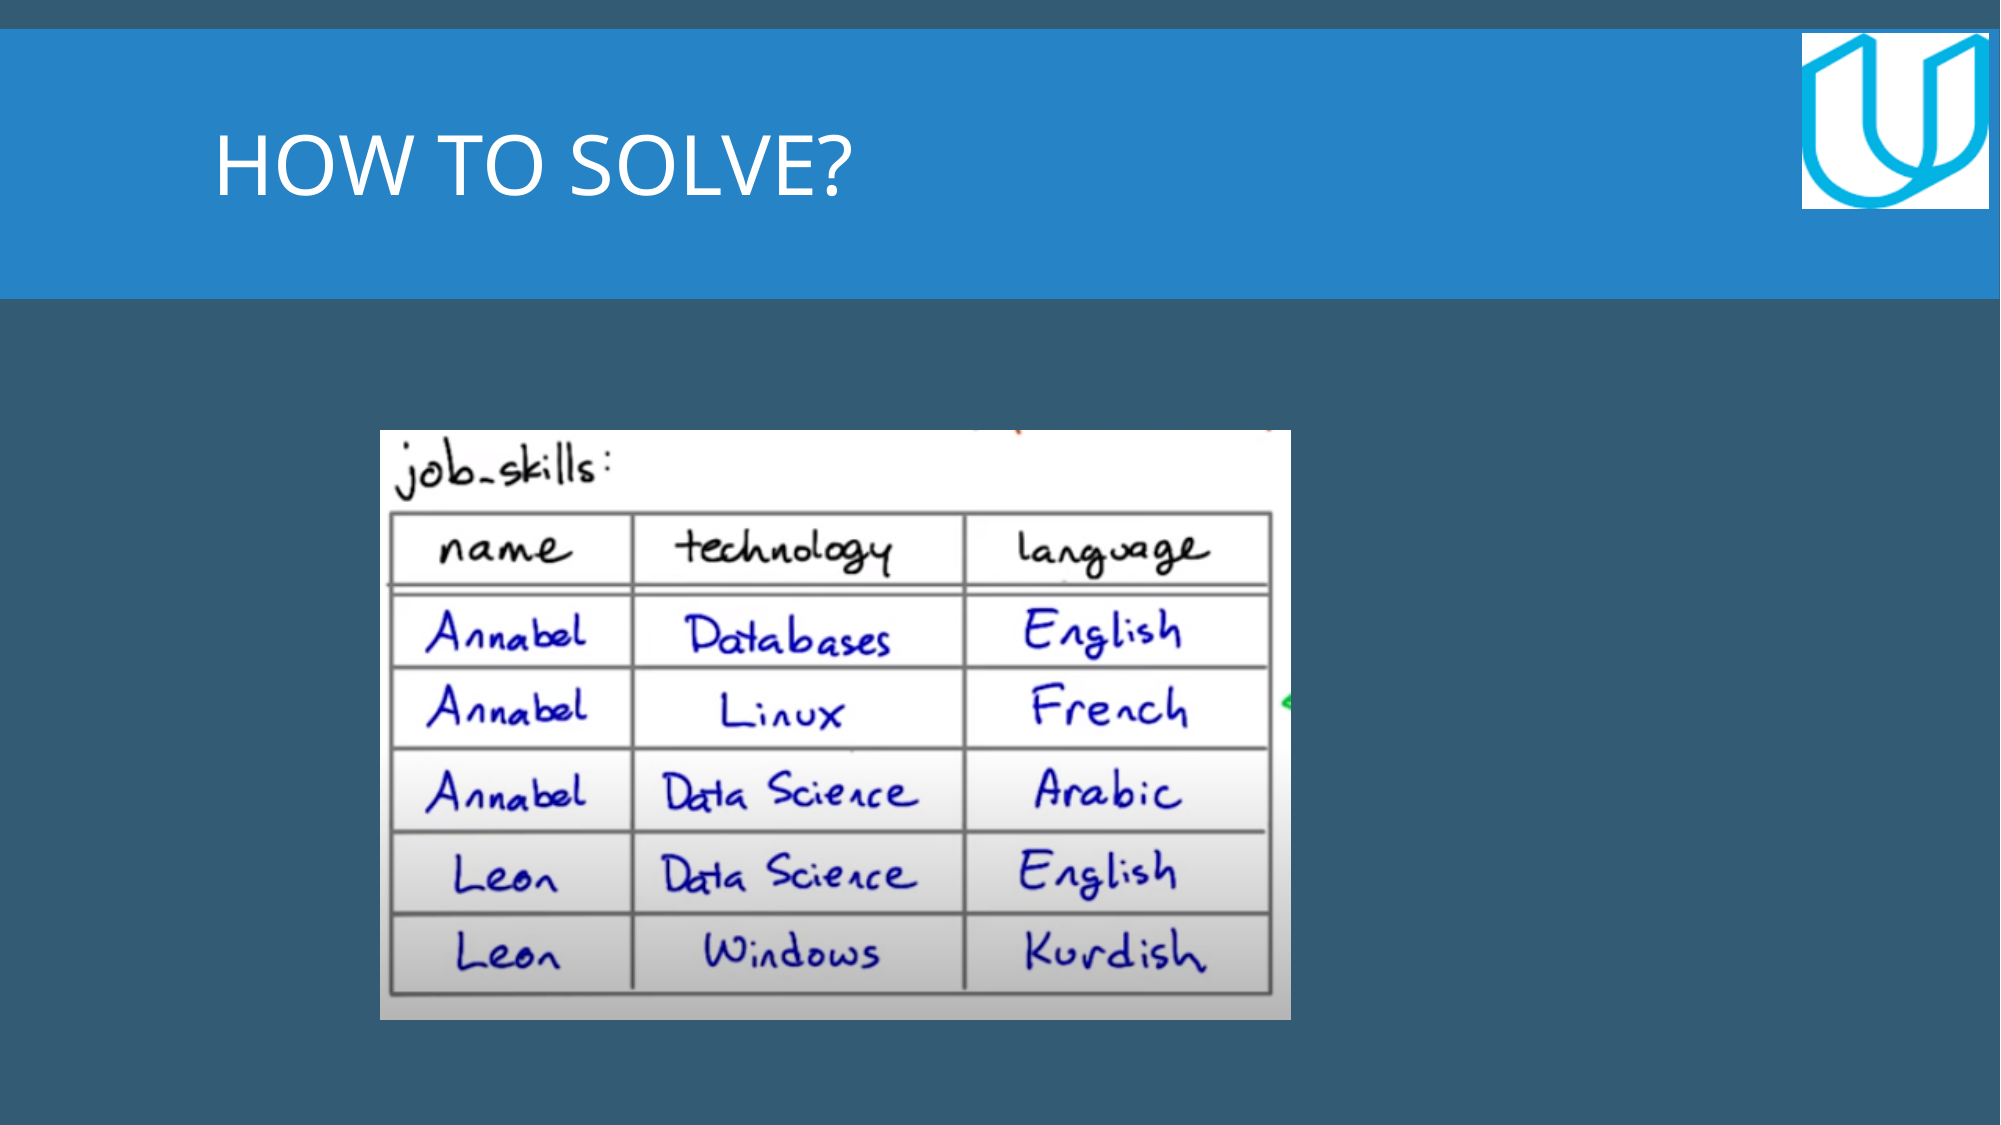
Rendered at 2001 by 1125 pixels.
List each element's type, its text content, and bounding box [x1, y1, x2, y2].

picture [380, 430, 1291, 1021]
picture [1745, 27, 2000, 210]
title How to solve? [197, 46, 1803, 295]
picture [1933, 47, 1974, 167]
picture [1816, 47, 1912, 197]
